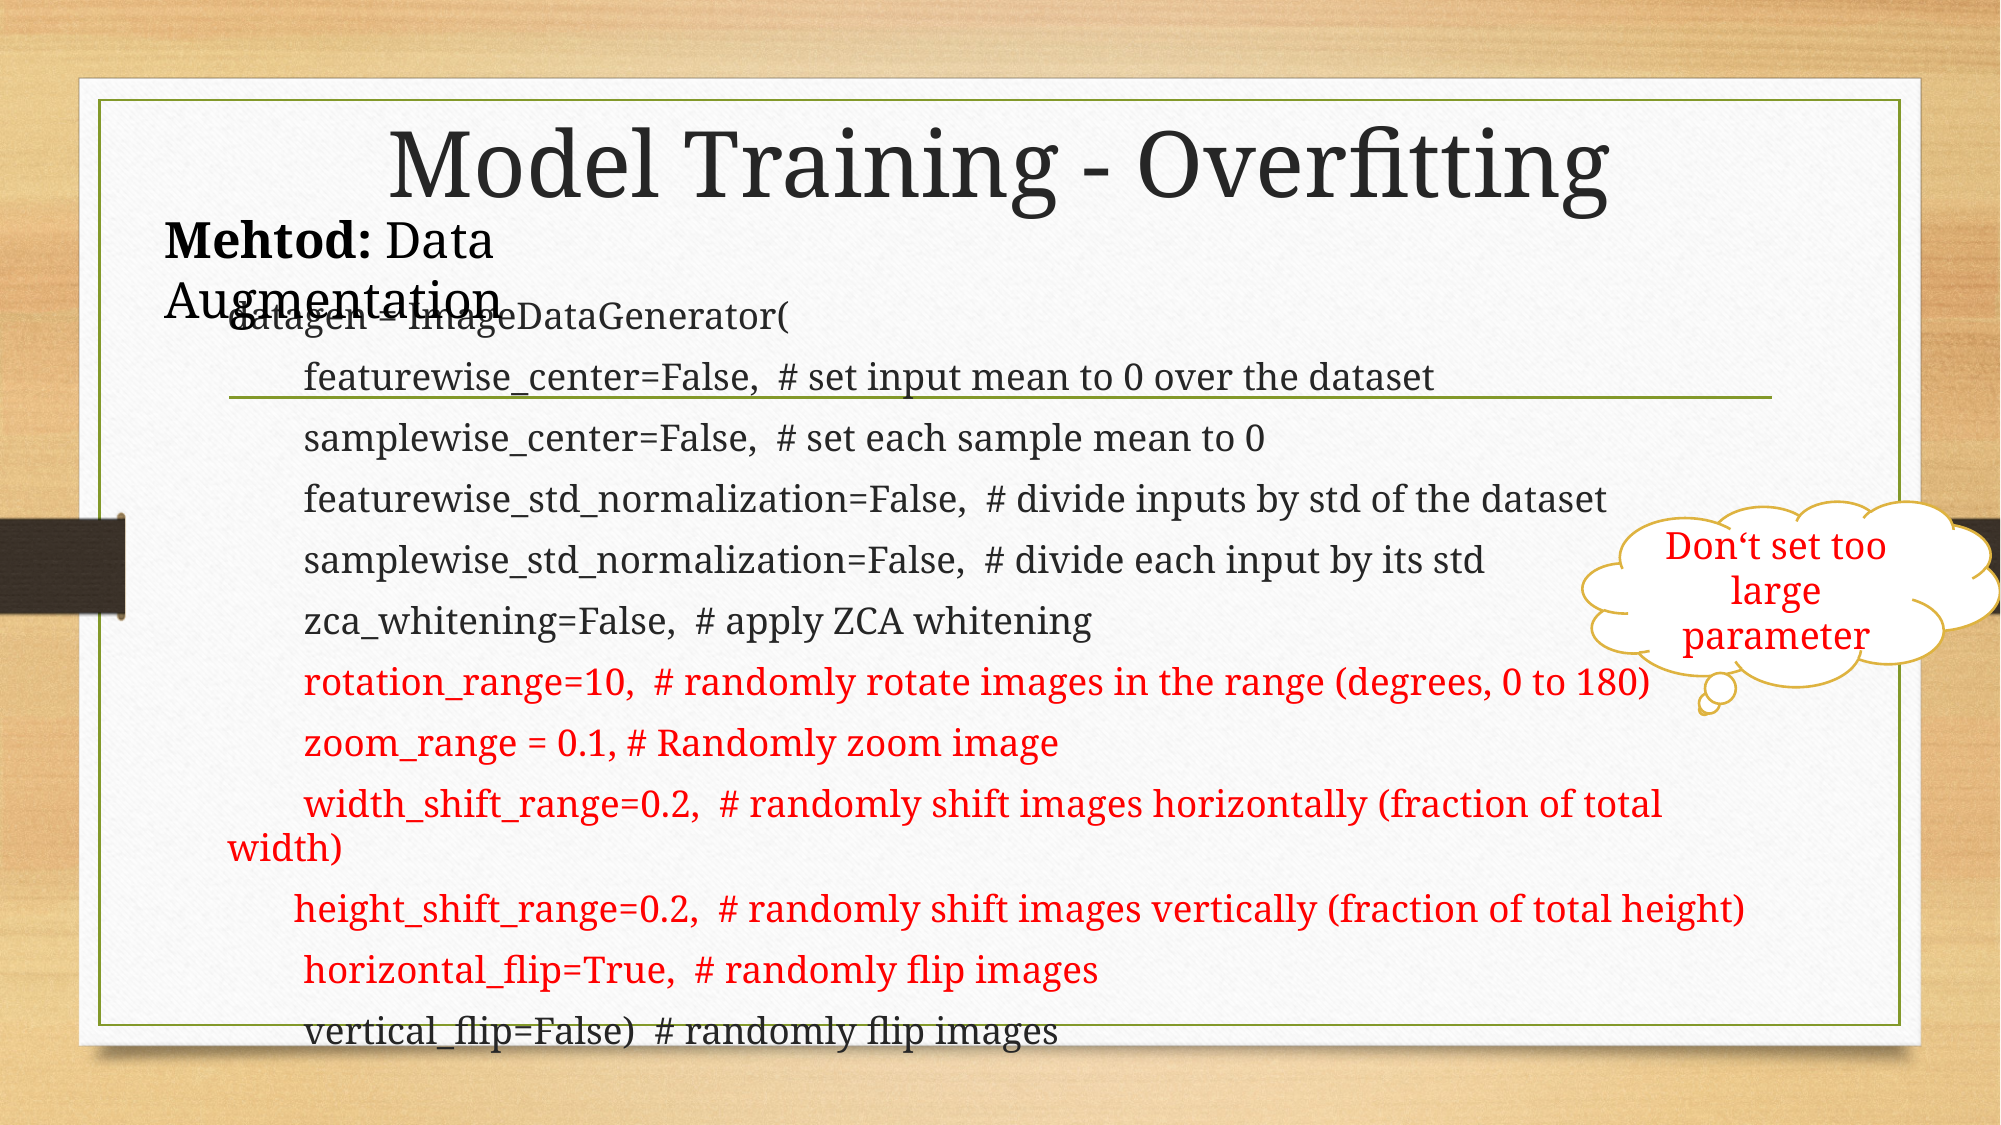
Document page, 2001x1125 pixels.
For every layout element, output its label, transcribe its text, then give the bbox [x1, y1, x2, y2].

title Model Training - Overfitting [212, 54, 1788, 268]
picture [0, 0, 2001, 1125]
text_box Don‘t set too large parameter [1581, 500, 2000, 717]
text_box Mehtod: Data Augmentation [149, 200, 807, 336]
list datagen = ImageDataGenerator( featurewise_center=False, # set input mean to 0 over the dataset samplewise_center=False, # set each sample mean to 0 featurewise_std_normalization=False, # divide inputs by std of the dataset samplewise_std_normalization=False, # divide each input by its std zca_whitening=False, # apply ZCA whitening rotation_range=10, # randomly rotate images in the range (degrees, 0 to 180) zoom_range = 0.1, # Randomly zoom image width_shift_range=0.2, # randomly shift images horizontally (fraction of total width) height_shift_range=0.2, # randomly shift images vertically (fraction of total height) horizontal_flip=True, # randomly flip images vertical_flip=False) # randomly flip images [212, 285, 1788, 1088]
